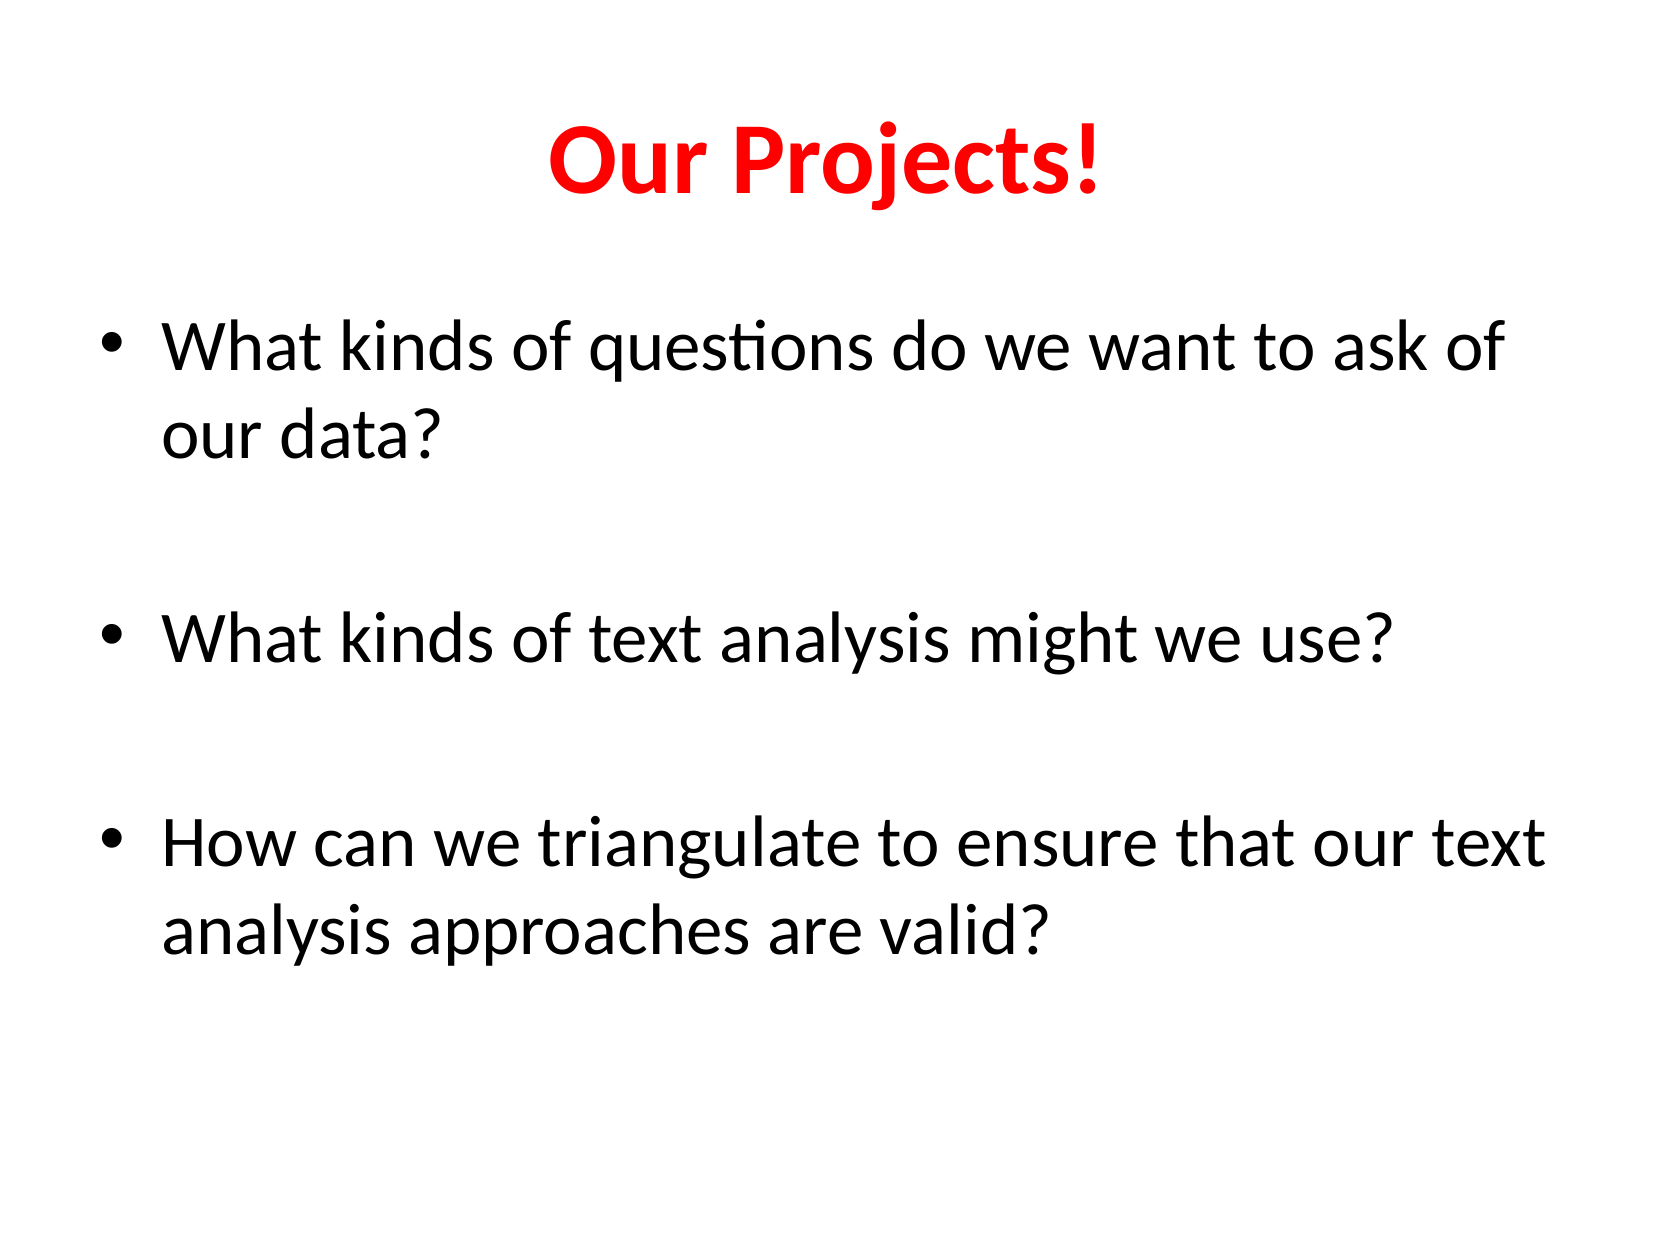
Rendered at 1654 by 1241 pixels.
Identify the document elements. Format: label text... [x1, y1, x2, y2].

title Our Projects! [82, 49, 1571, 257]
list What kinds of questions do we want to ask of our data? What kinds of text analysis might we use? How can we triangulate to ensure that our text analysis approaches are valid? [82, 289, 1571, 1108]
